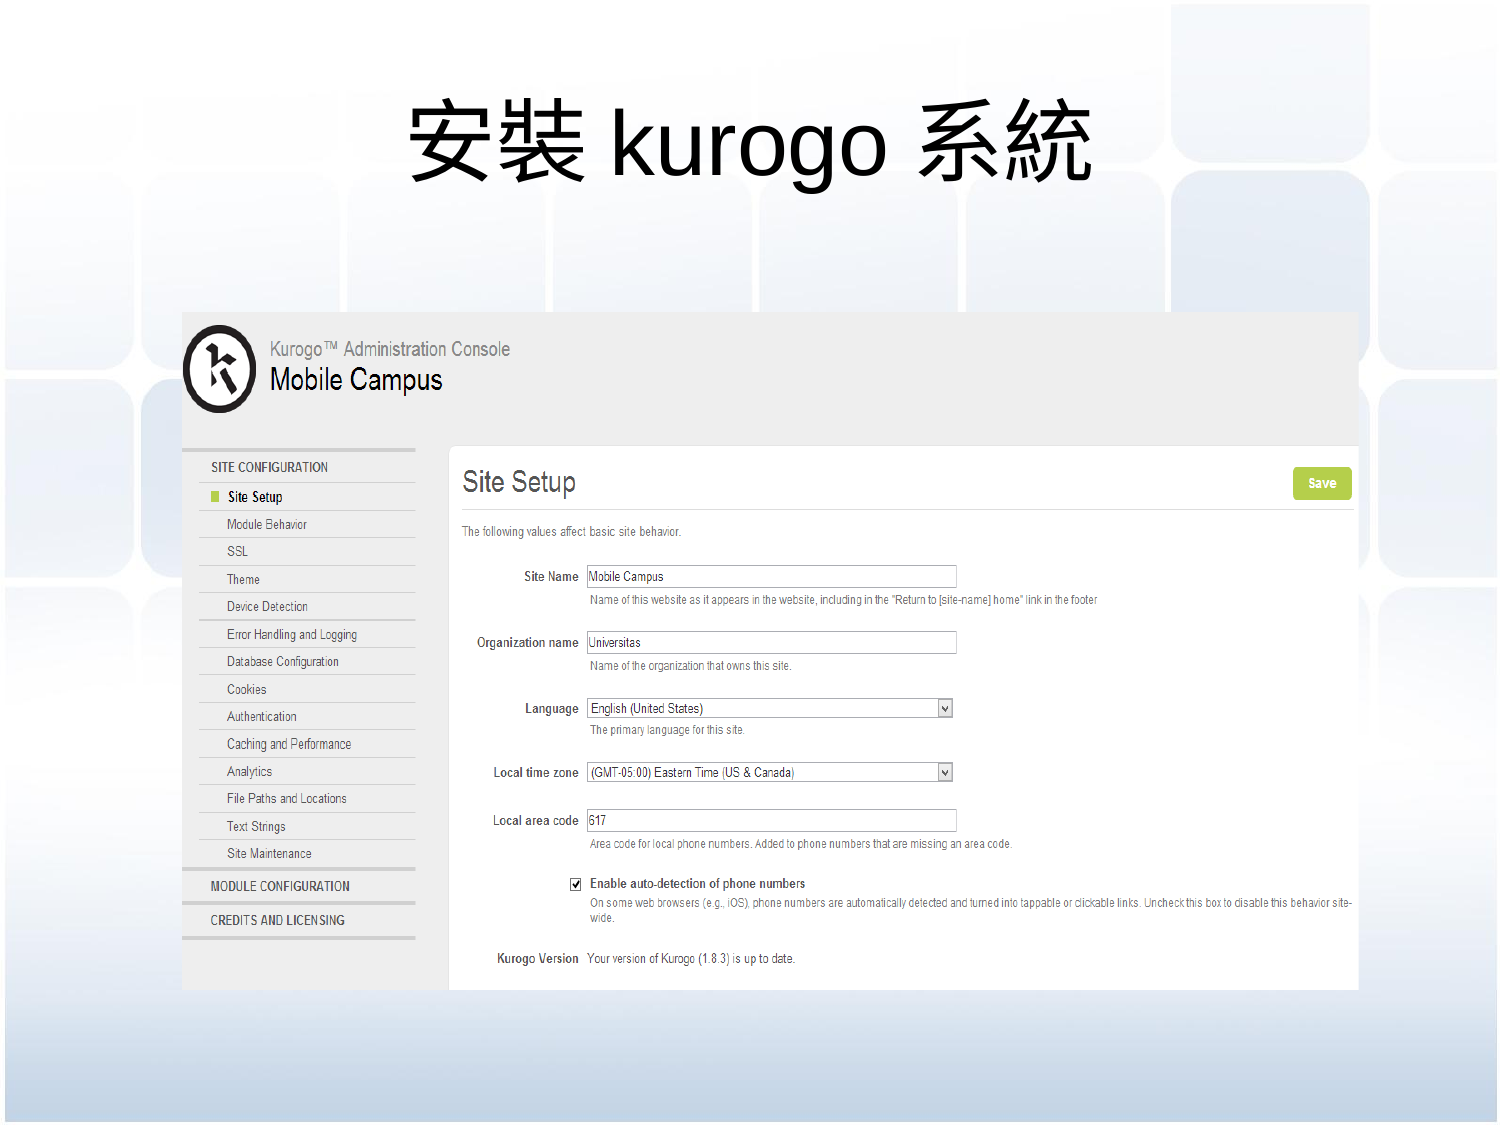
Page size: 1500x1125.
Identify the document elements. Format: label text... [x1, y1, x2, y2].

text_box [182, 312, 1359, 990]
title 安裝kurogo系統 [75, 45, 1425, 233]
picture [0, 0, 1500, 1125]
